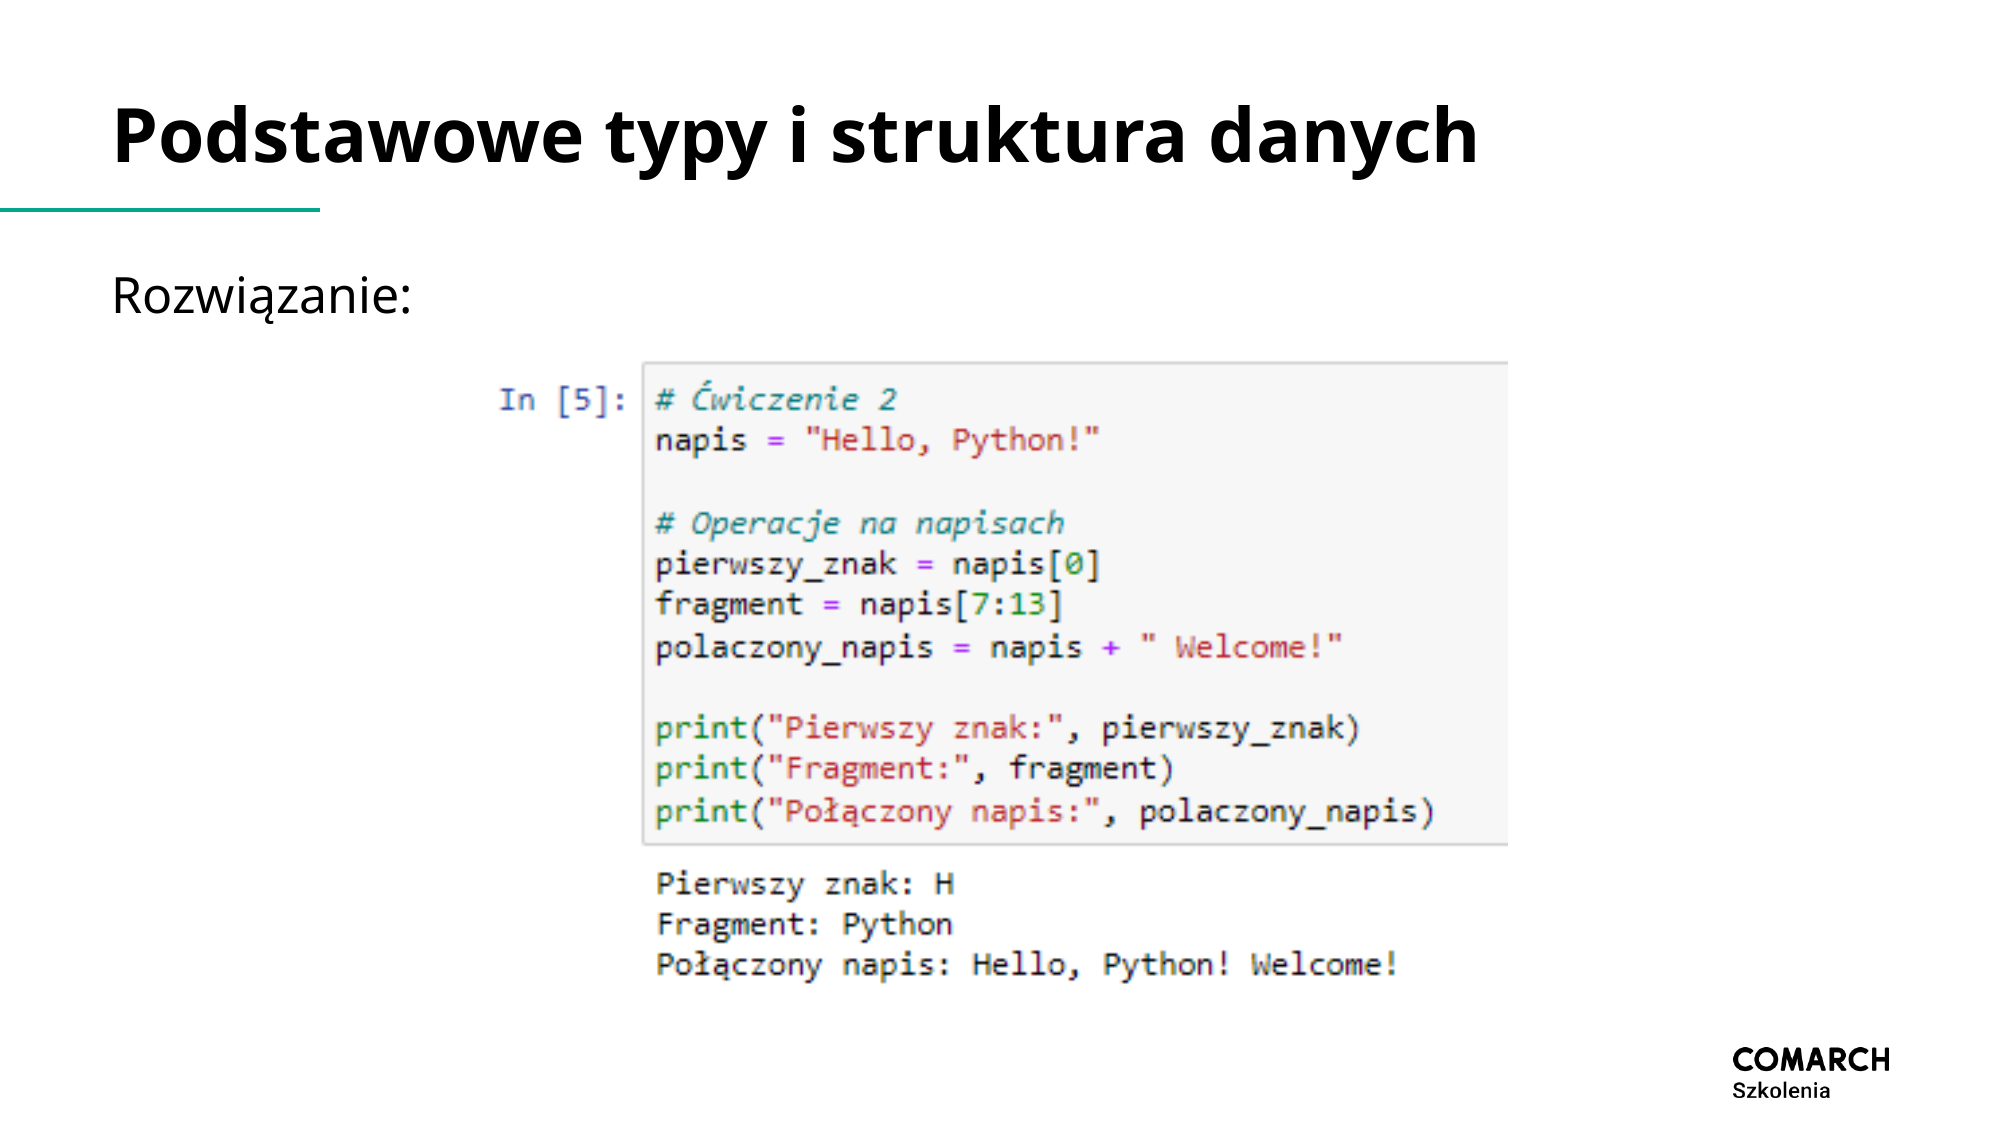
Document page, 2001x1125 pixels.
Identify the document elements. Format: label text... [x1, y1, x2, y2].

list Rozwiązanie: [111, 243, 1889, 1000]
title Podstawowe typy i struktura danych [111, 0, 1889, 185]
picture [1733, 1047, 1889, 1098]
picture [492, 349, 1508, 1000]
